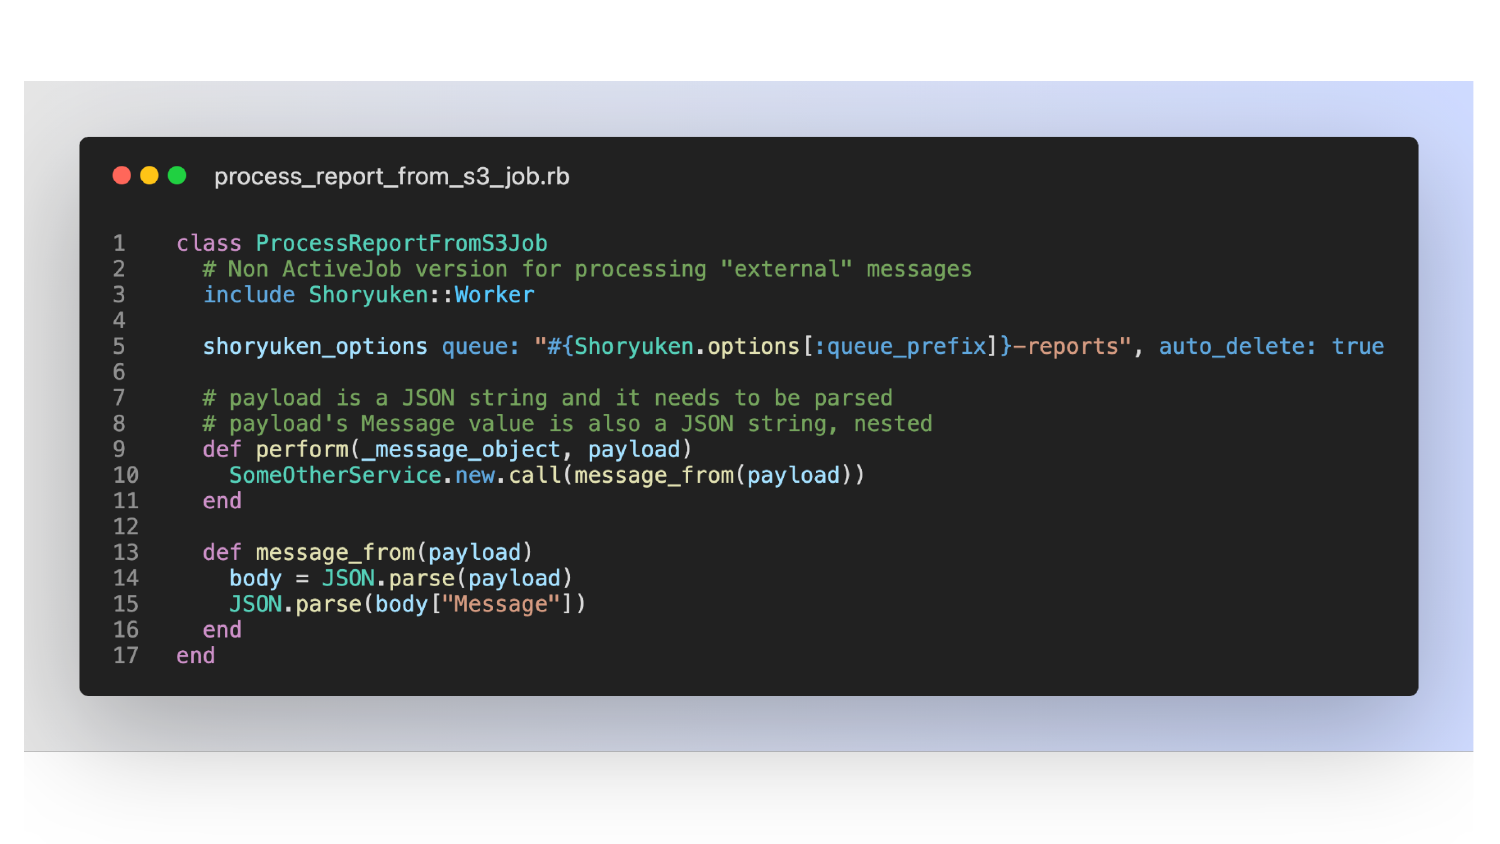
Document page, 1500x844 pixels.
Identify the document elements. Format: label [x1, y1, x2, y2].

picture [24, 81, 1476, 844]
